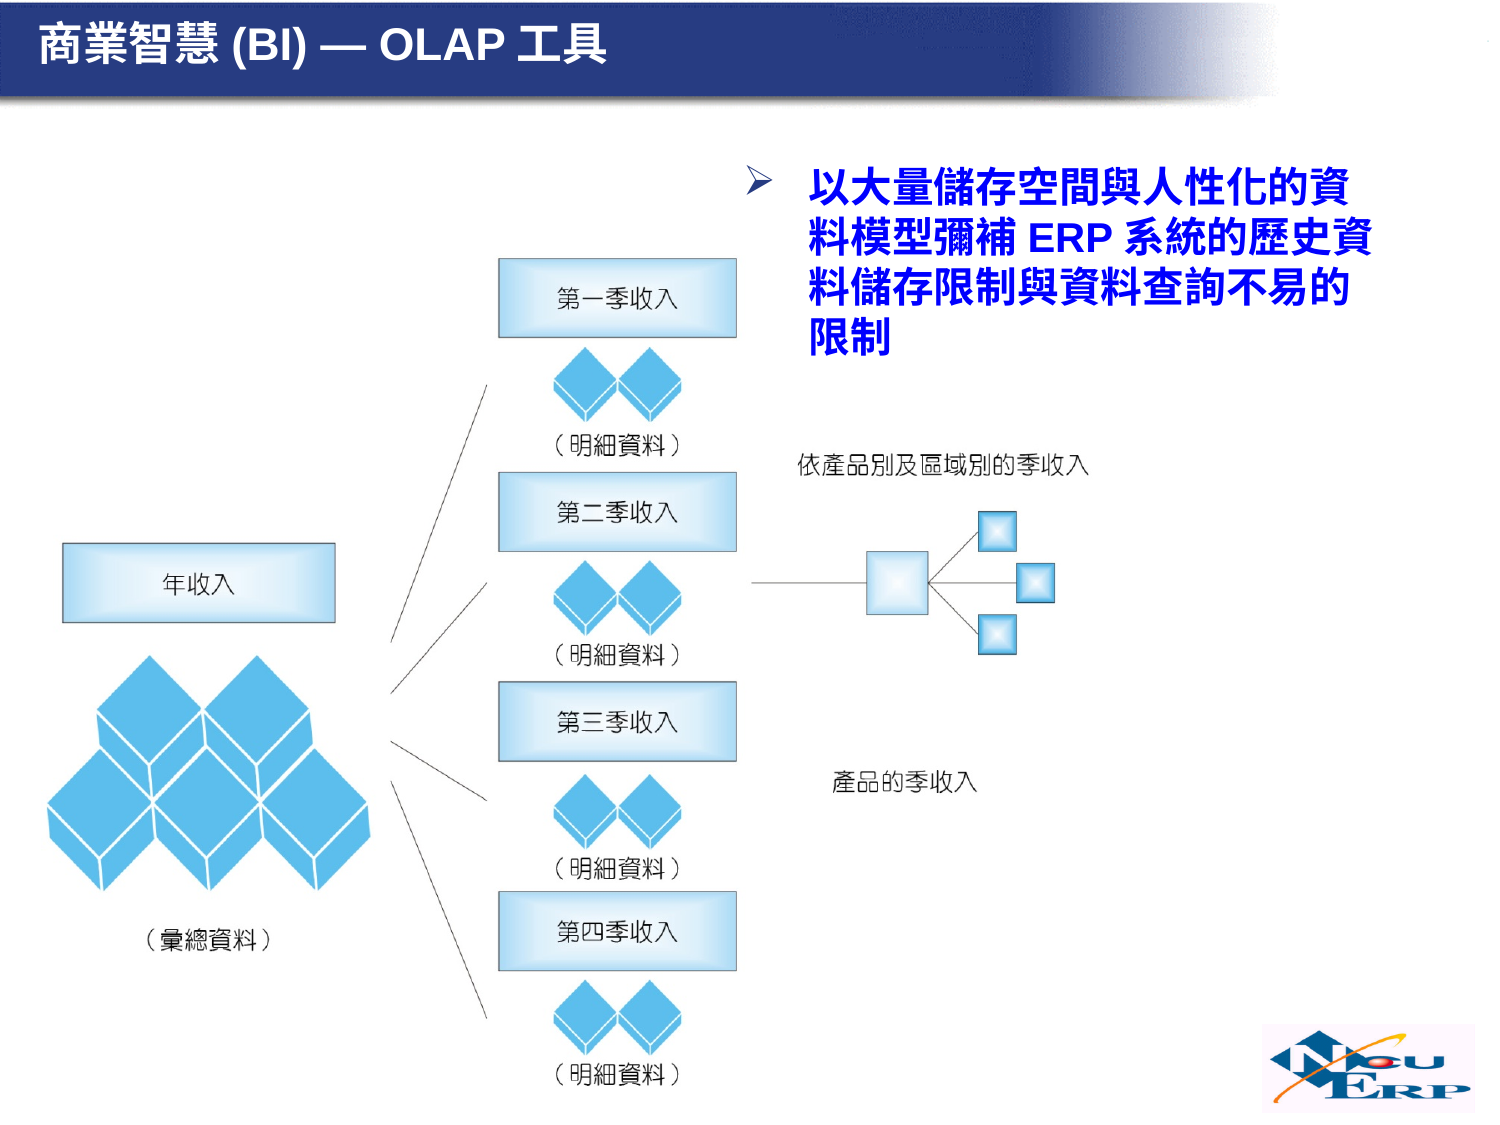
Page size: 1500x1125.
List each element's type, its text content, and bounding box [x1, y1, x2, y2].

list 以大量儲存空間與人性化的資料模型彌補ERP系統的歷史資料儲存限制與資料查詢不易的限制 [743, 160, 1381, 856]
picture [0, 0, 1500, 114]
title 商業智慧(BI) — OLAP工具 [37, 0, 1163, 93]
picture [1262, 1024, 1475, 1113]
picture [40, 255, 1093, 1091]
